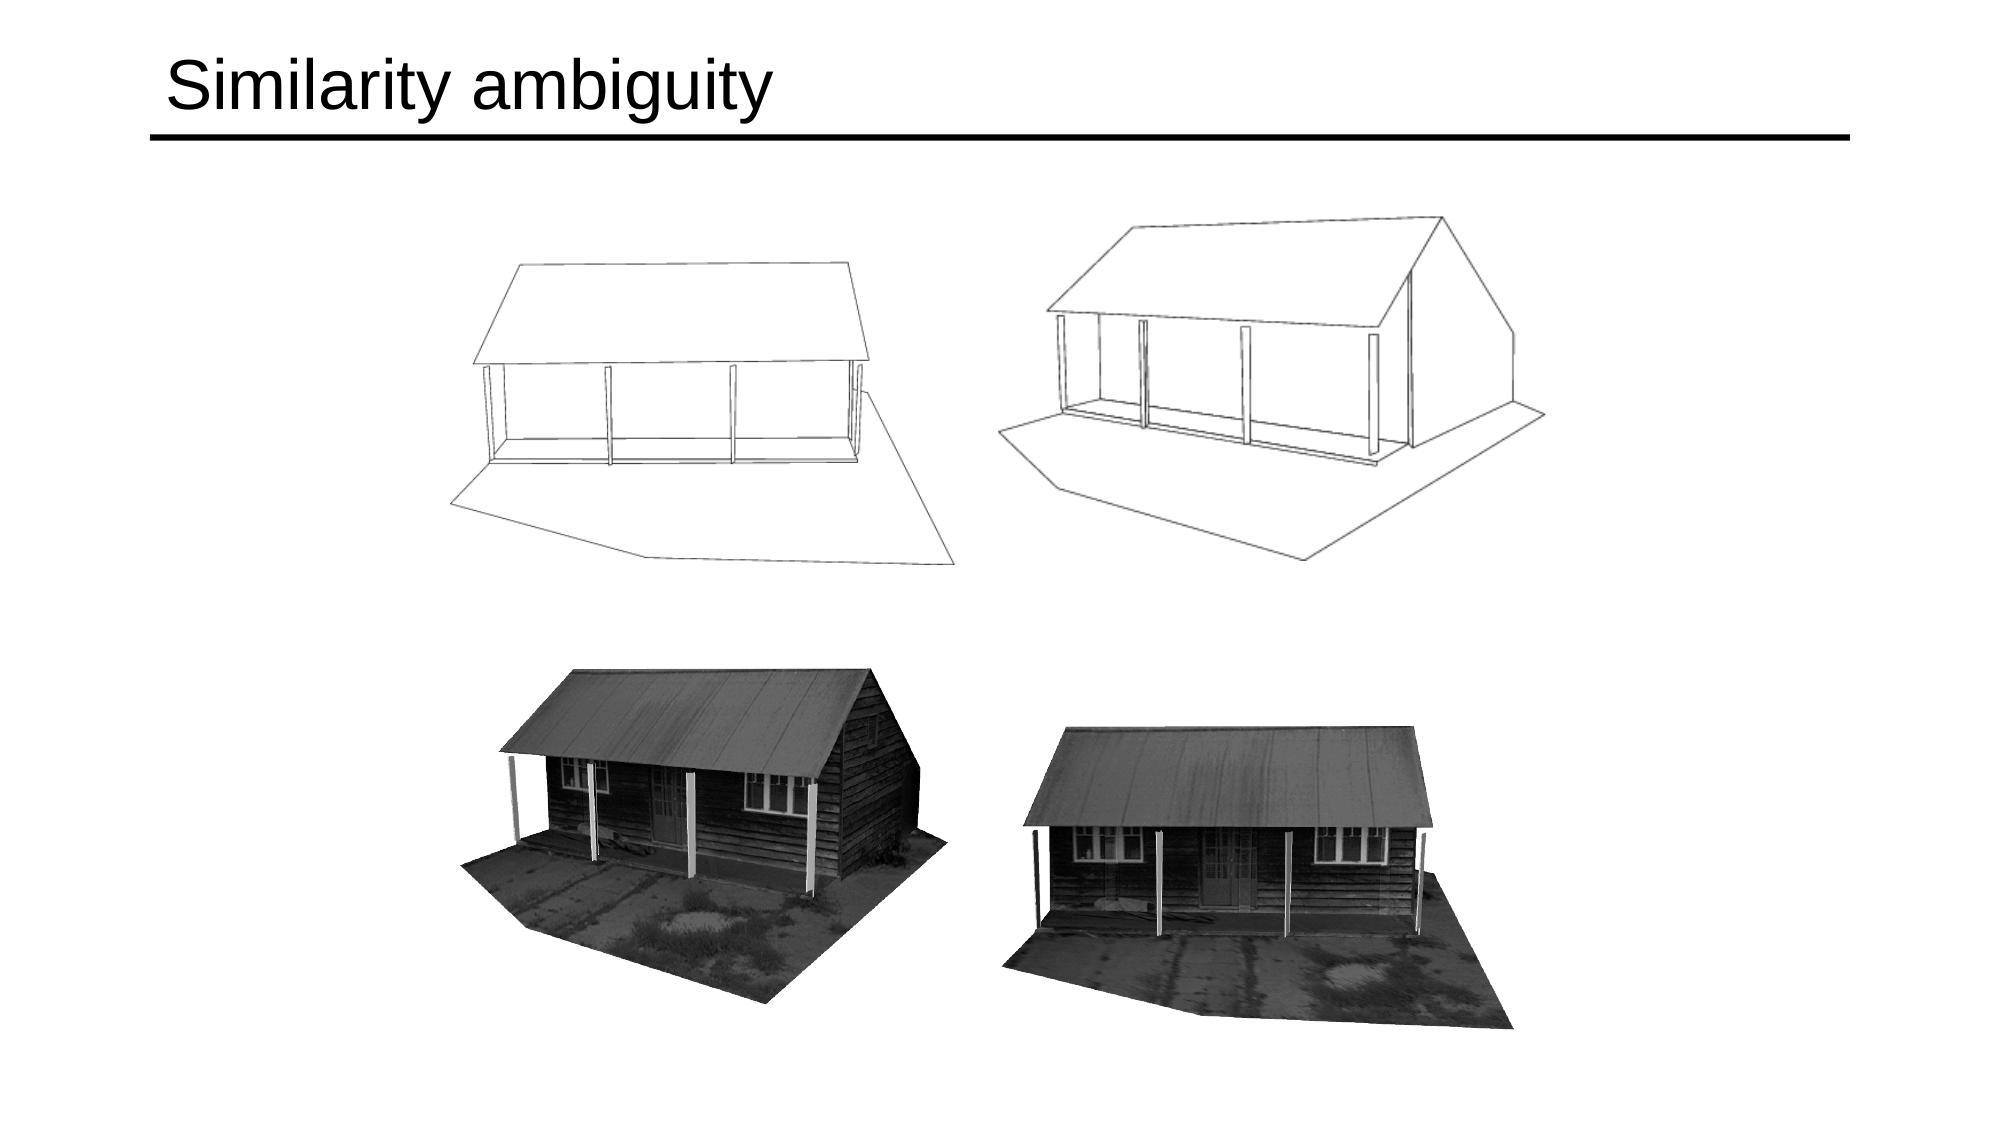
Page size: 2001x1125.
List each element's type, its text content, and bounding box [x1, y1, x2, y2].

picture [424, 642, 1545, 1077]
picture [998, 212, 1551, 562]
picture [450, 258, 959, 565]
title Similarity ambiguity [149, 12, 1851, 151]
